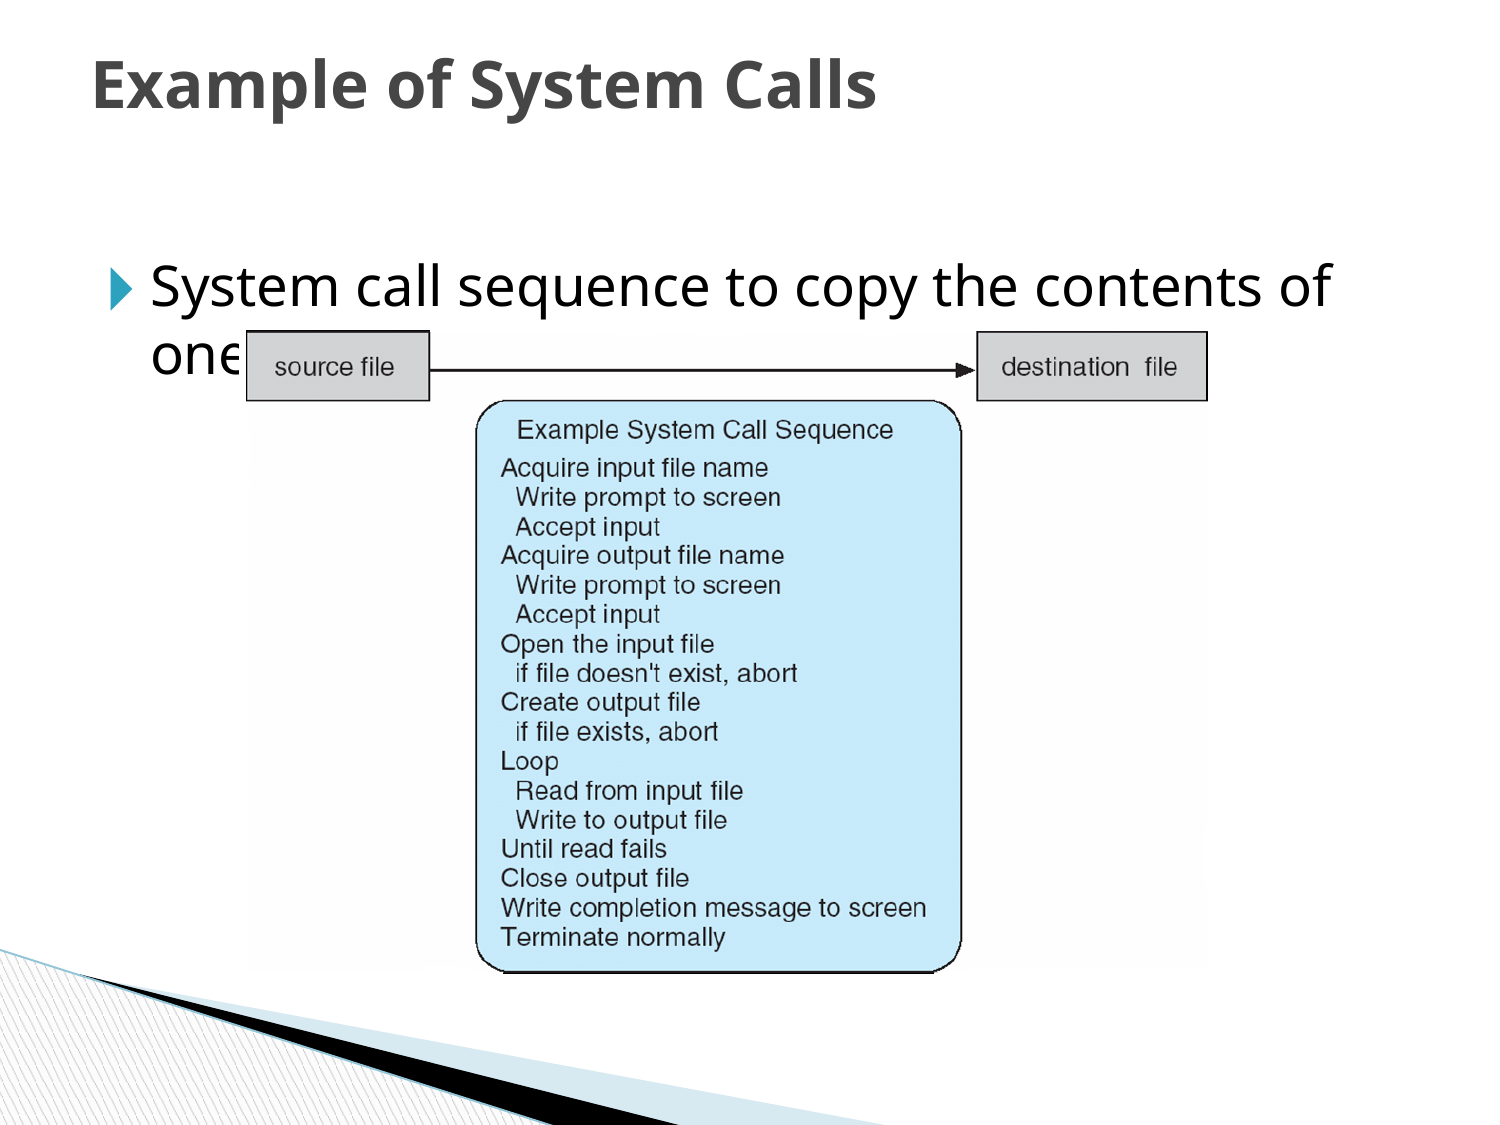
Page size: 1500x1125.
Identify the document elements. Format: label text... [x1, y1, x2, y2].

picture [239, 322, 1214, 982]
title Example of System Calls [75, 35, 1425, 130]
list System call sequence to copy the contents of one file to another file [75, 243, 1425, 986]
